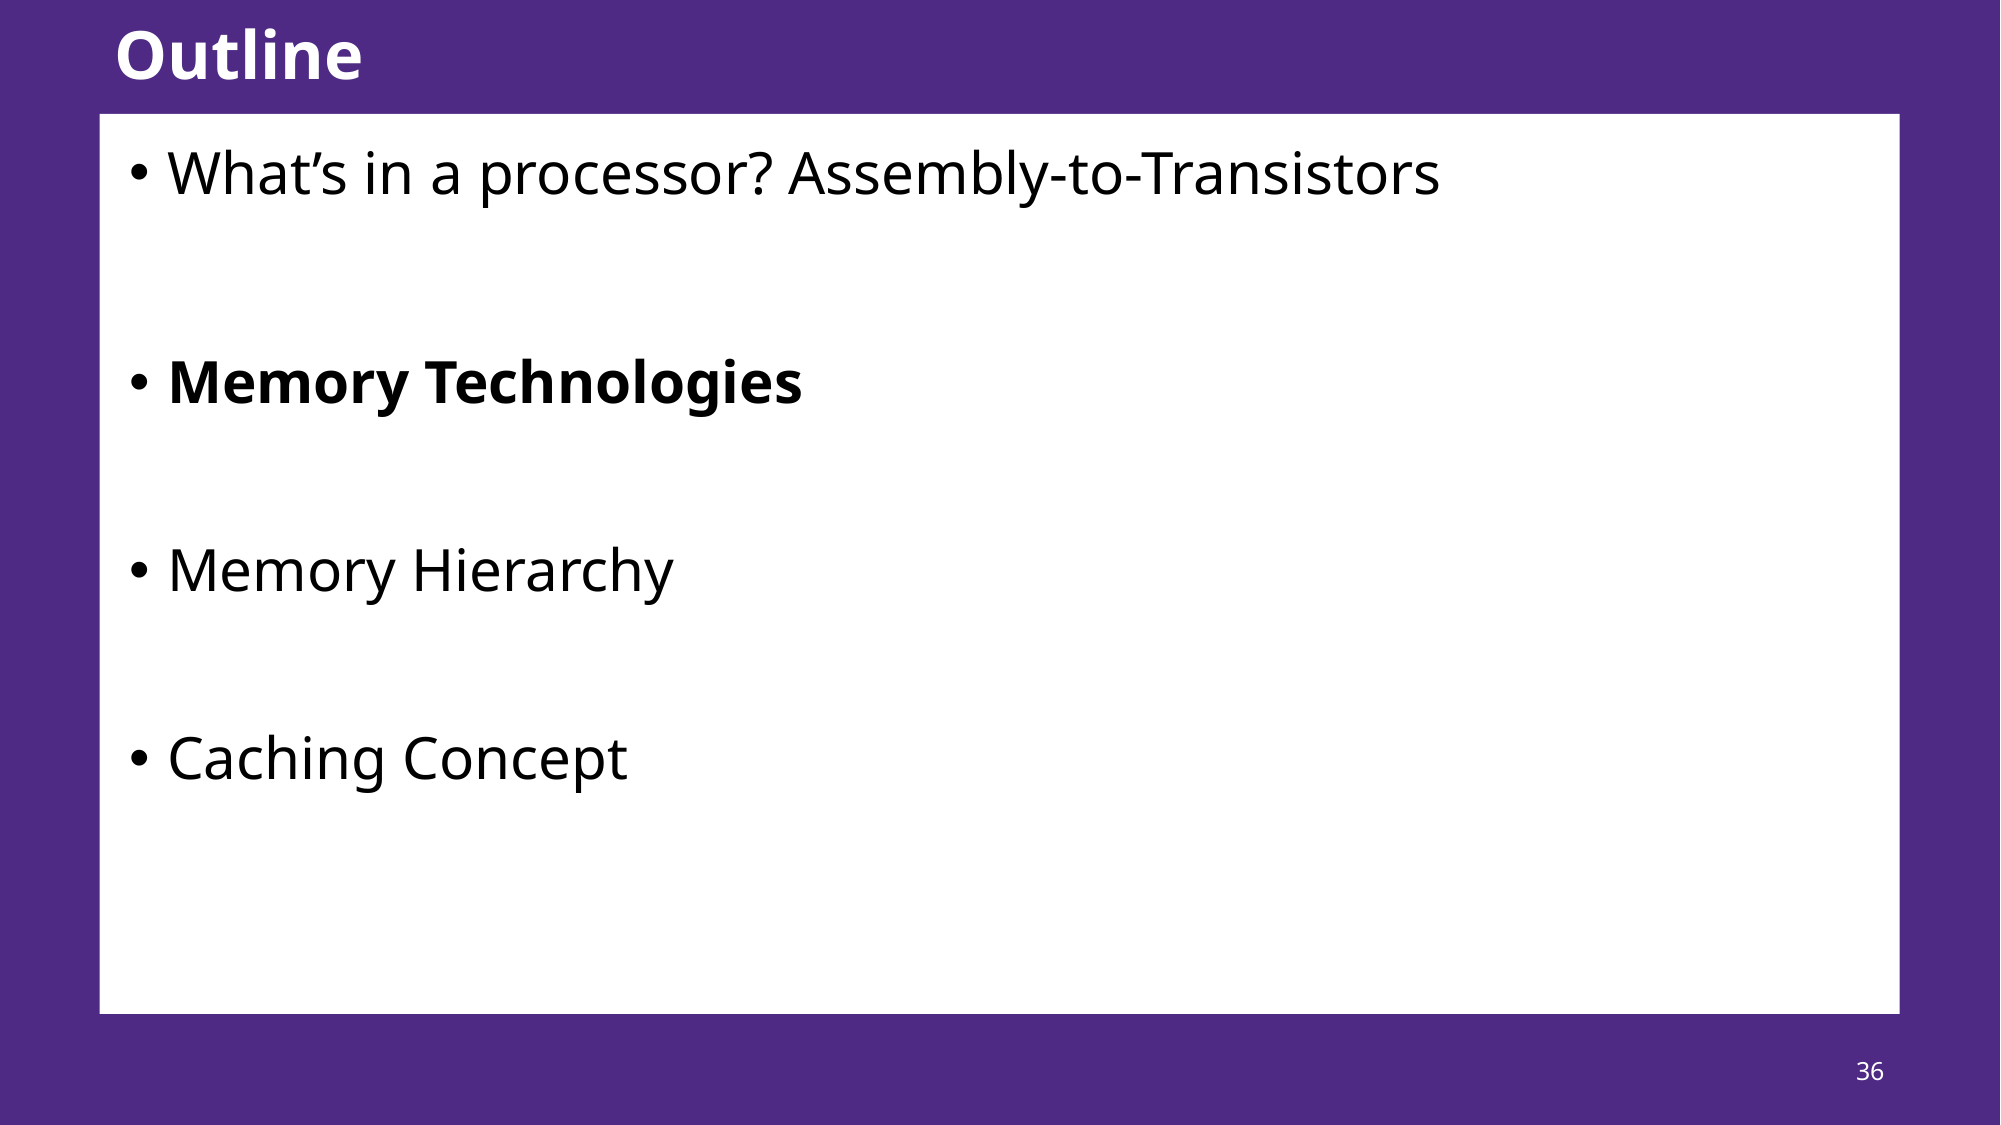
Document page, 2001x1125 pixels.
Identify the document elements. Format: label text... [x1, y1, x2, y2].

slide_number 36 [1749, 1042, 1900, 1103]
title Outline [99, 1, 1900, 114]
list What’s in a processor? Assembly-to-Transistors Memory Technologies Memory Hierarchy Caching Concept [99, 114, 1900, 1014]
